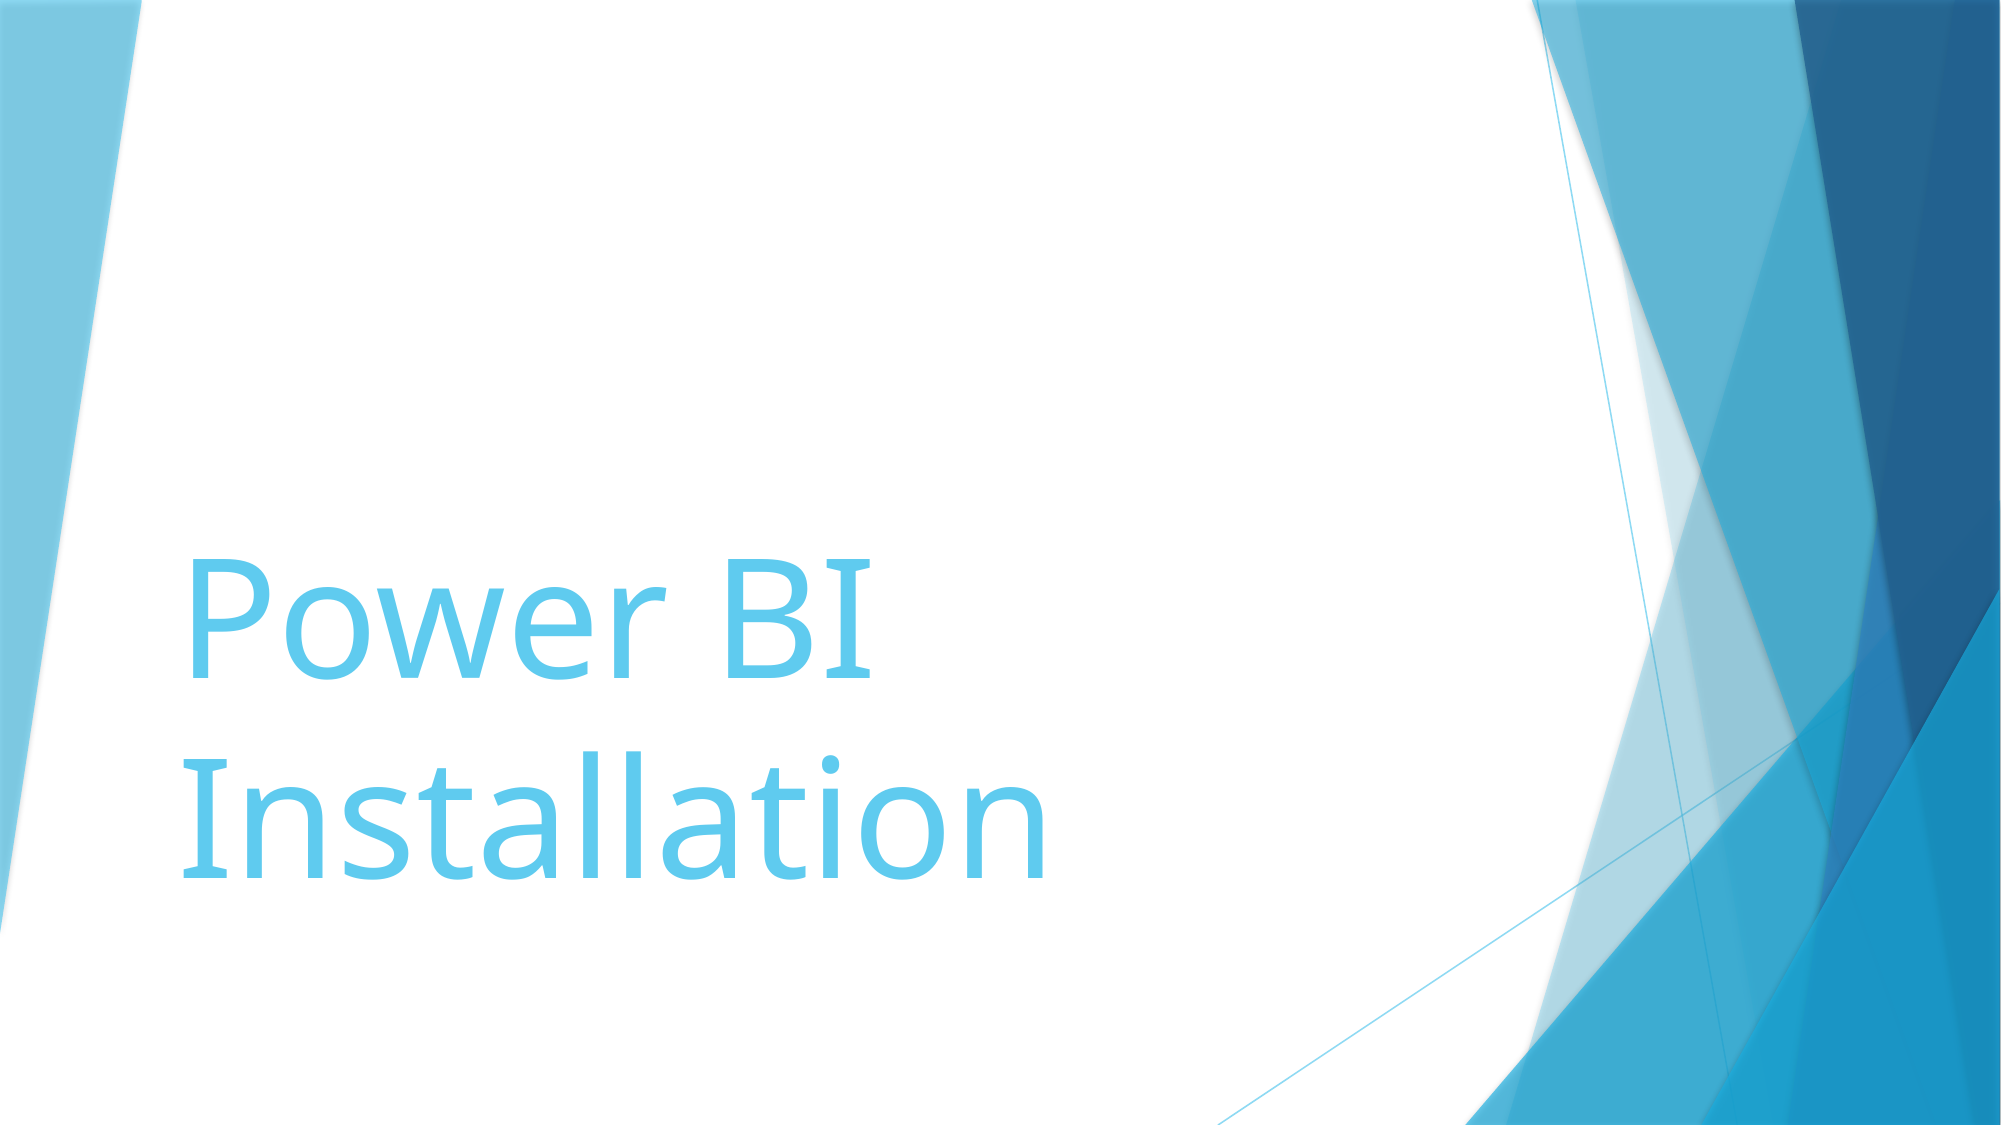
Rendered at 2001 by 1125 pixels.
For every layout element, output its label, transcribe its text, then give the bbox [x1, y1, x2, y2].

title Power BI Installation [162, 503, 1788, 929]
